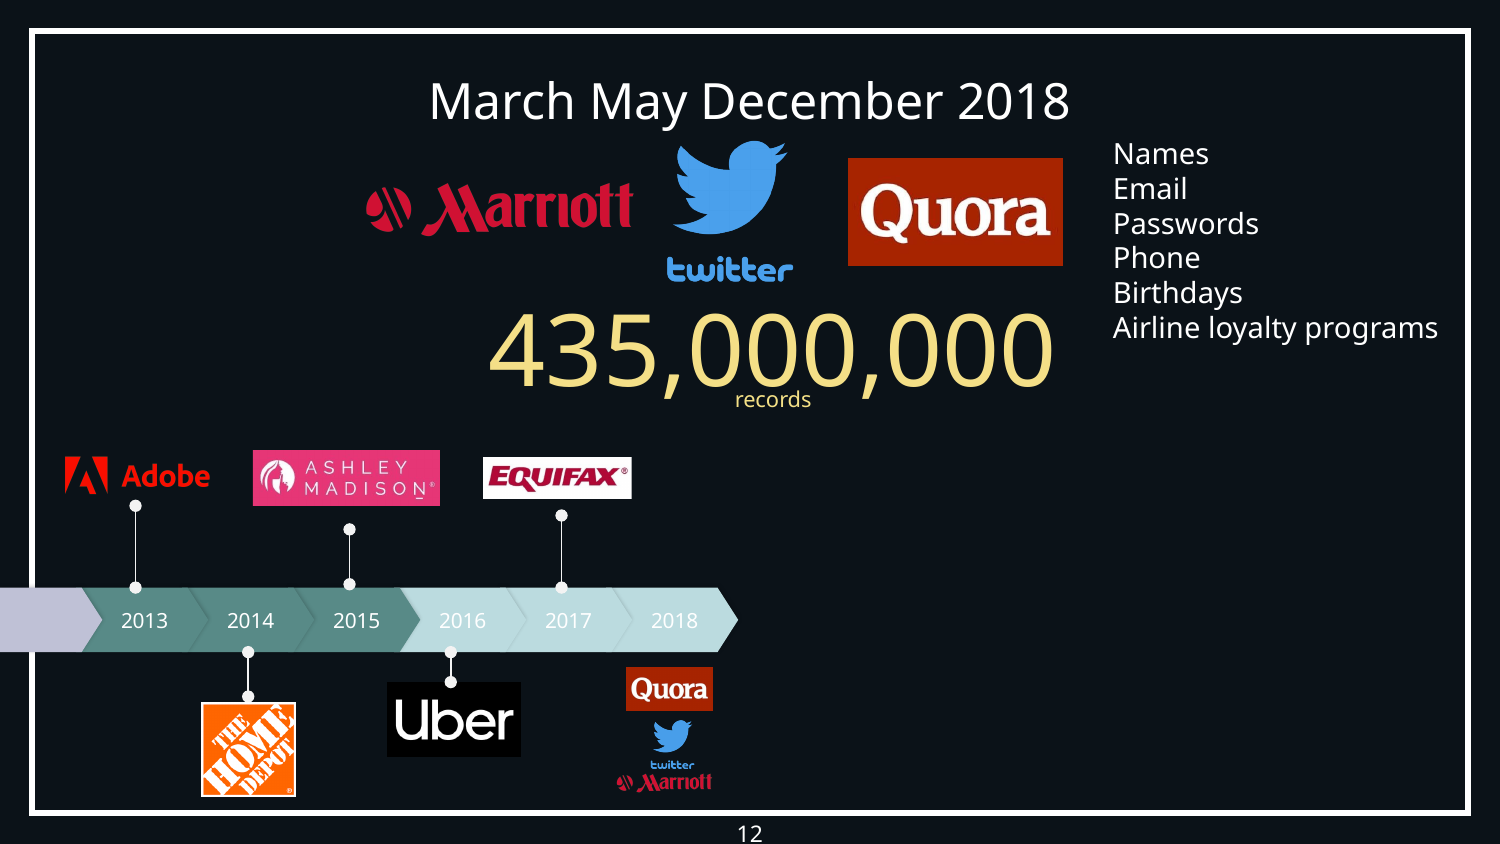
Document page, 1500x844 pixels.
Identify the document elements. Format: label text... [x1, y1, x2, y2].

picture [616, 666, 716, 811]
list March May December 2018 [75, 54, 1425, 141]
text_box 2013 [85, 587, 209, 653]
picture [482, 456, 632, 499]
text_box 2014 [192, 587, 315, 653]
picture [201, 702, 296, 797]
picture [847, 158, 1063, 266]
text_box records [696, 375, 850, 422]
text_box 2017 [509, 587, 633, 653]
picture [364, 132, 637, 287]
text_box 2016 [403, 587, 527, 653]
picture [252, 450, 441, 506]
picture [650, 117, 806, 295]
text_box Names Email Passwords Phone Birthdays Airline loyalty programs [1098, 127, 1454, 353]
slide_number 12 [0, 804, 1500, 840]
picture [51, 426, 223, 524]
text_box 2015 [297, 587, 421, 653]
picture [387, 681, 521, 757]
text_box [0, 587, 103, 653]
text_box 2018 [615, 587, 739, 653]
text_box 435,000,000 [400, 251, 1146, 442]
